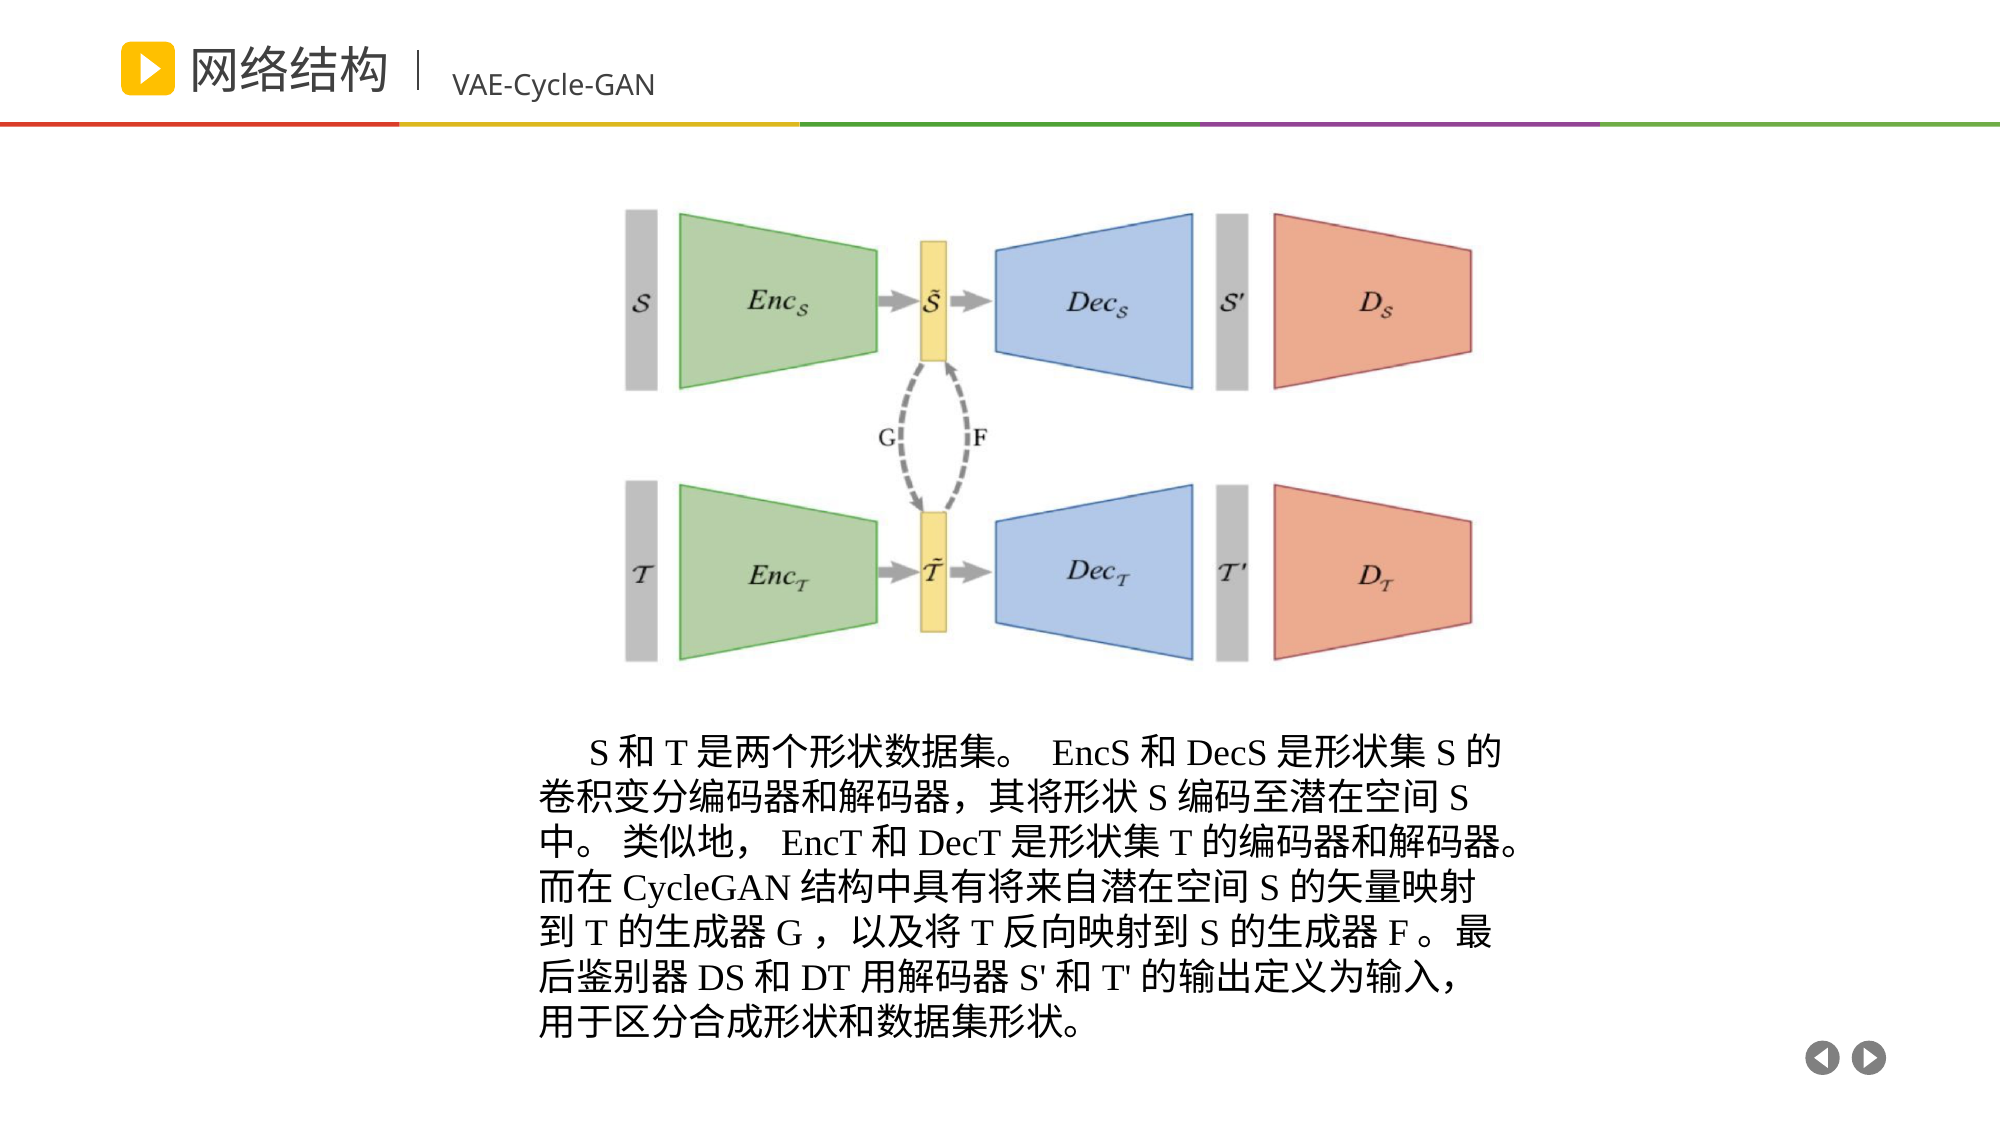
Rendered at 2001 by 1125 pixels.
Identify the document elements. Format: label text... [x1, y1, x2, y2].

text_box 网络结构 [175, 30, 474, 106]
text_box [0, 121, 2000, 127]
text_box S和T是两个形状数据集。 EncS和DecS是形状集S的卷积变分编码器和解码器，其将形状S编码至潜在空间S中。 类似地，EncT和DecT是形状集T的编码器和解码器。而在CycleGAN结构中具有将来自潜在空间S的矢量映射到T的生成器G，以及将T反向映射到S的生成器F。最后鉴别器DS和DT用解码器S'和T'的输出定义为输入，用于区分合成形状和数据集形状。 [523, 720, 1524, 1051]
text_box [120, 41, 176, 96]
text_box VAE-Cycle-GAN [437, 41, 1277, 109]
picture [616, 189, 1484, 672]
